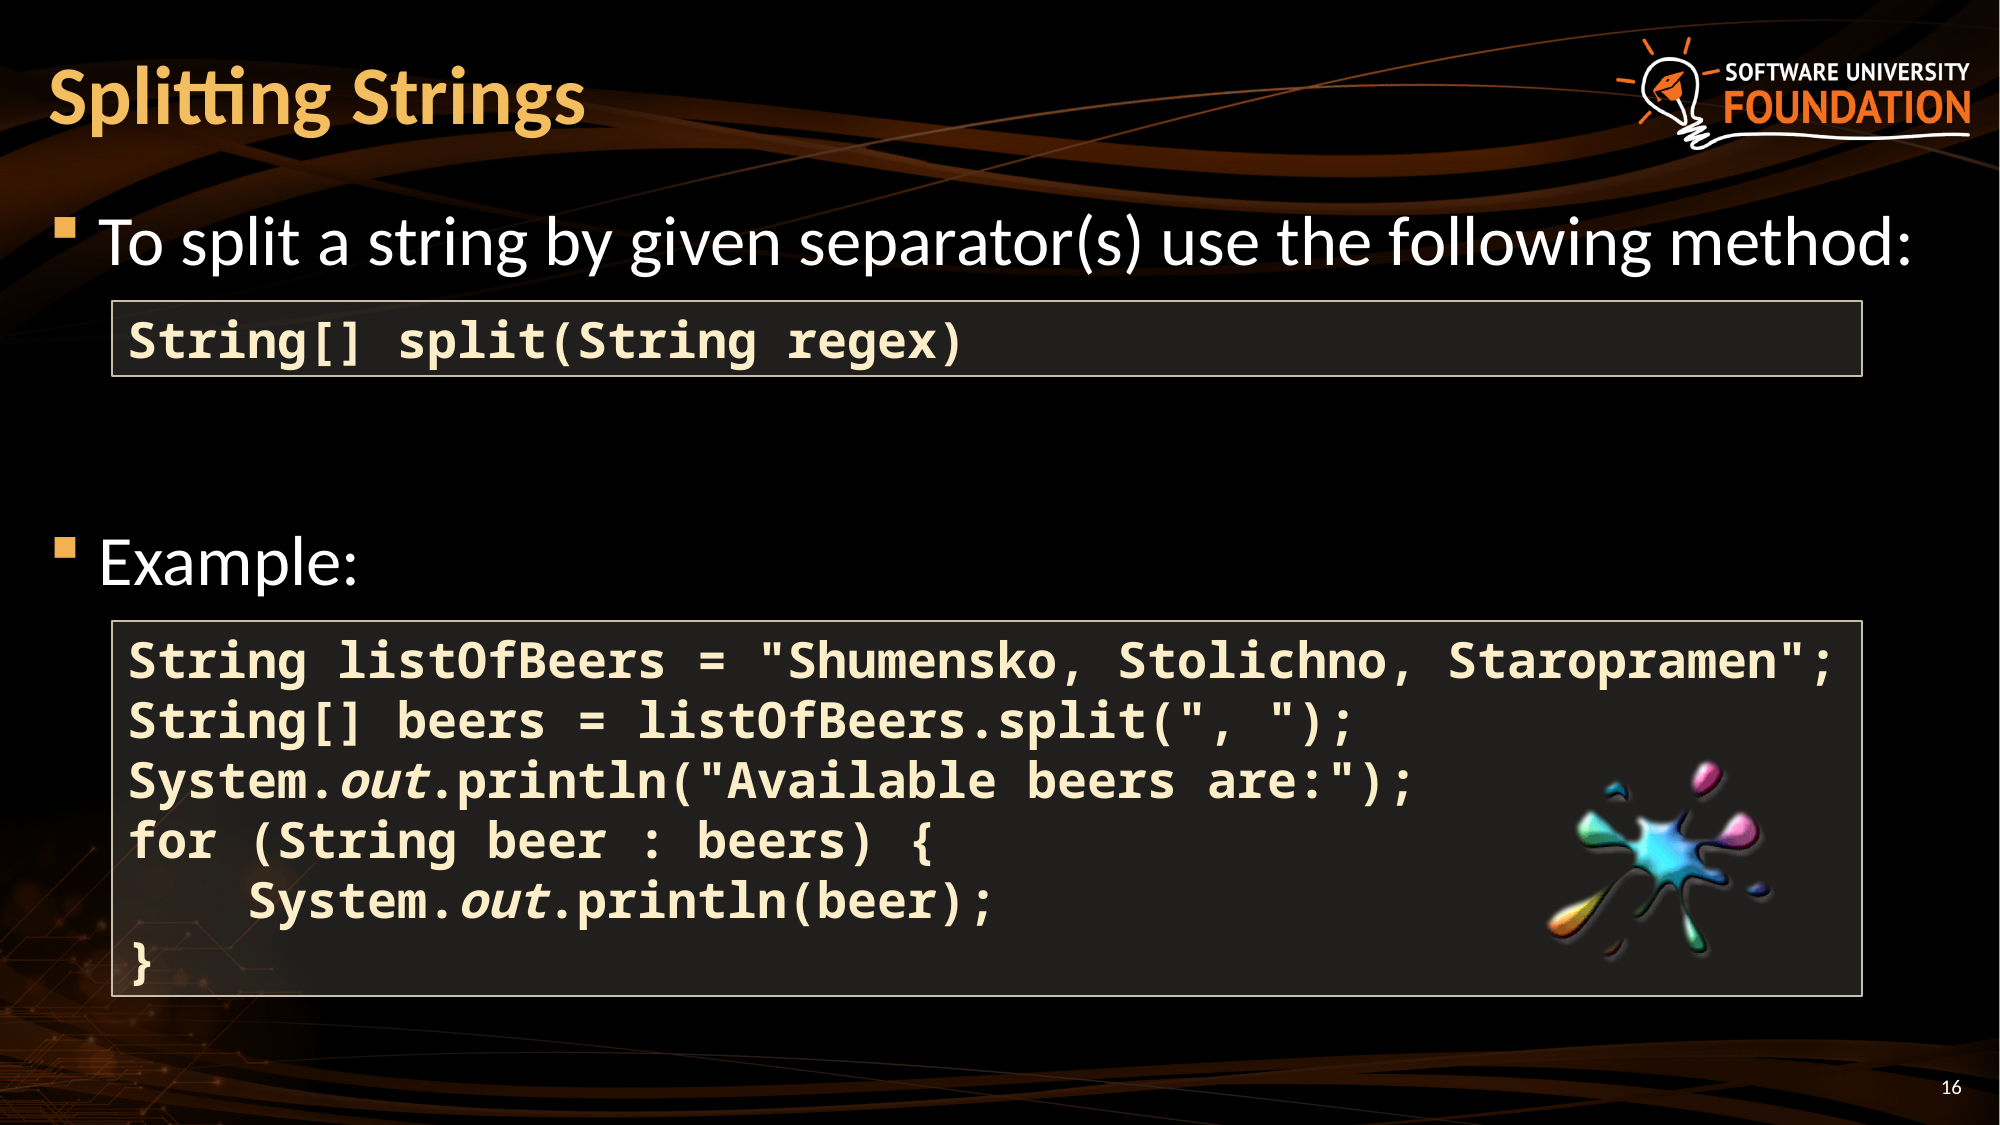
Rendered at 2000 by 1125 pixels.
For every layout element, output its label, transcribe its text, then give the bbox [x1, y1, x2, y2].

slide_number 16 [1897, 1070, 1968, 1103]
picture [0, 0, 2000, 1125]
title Splitting Strings [30, 6, 1602, 189]
list To split a string by given separator(s) use the following method: Example: [31, 188, 1968, 1103]
text_box String listOfBeers = "Shumensko, Stolichno, Staropramen"; String[] beers = listOfBeers.split(", "); System.out.println("Available beers are:"); for (String beer : beers) { System.out.println(beer); } [112, 621, 1863, 996]
text_box String[] split(String regex) [112, 301, 1863, 376]
